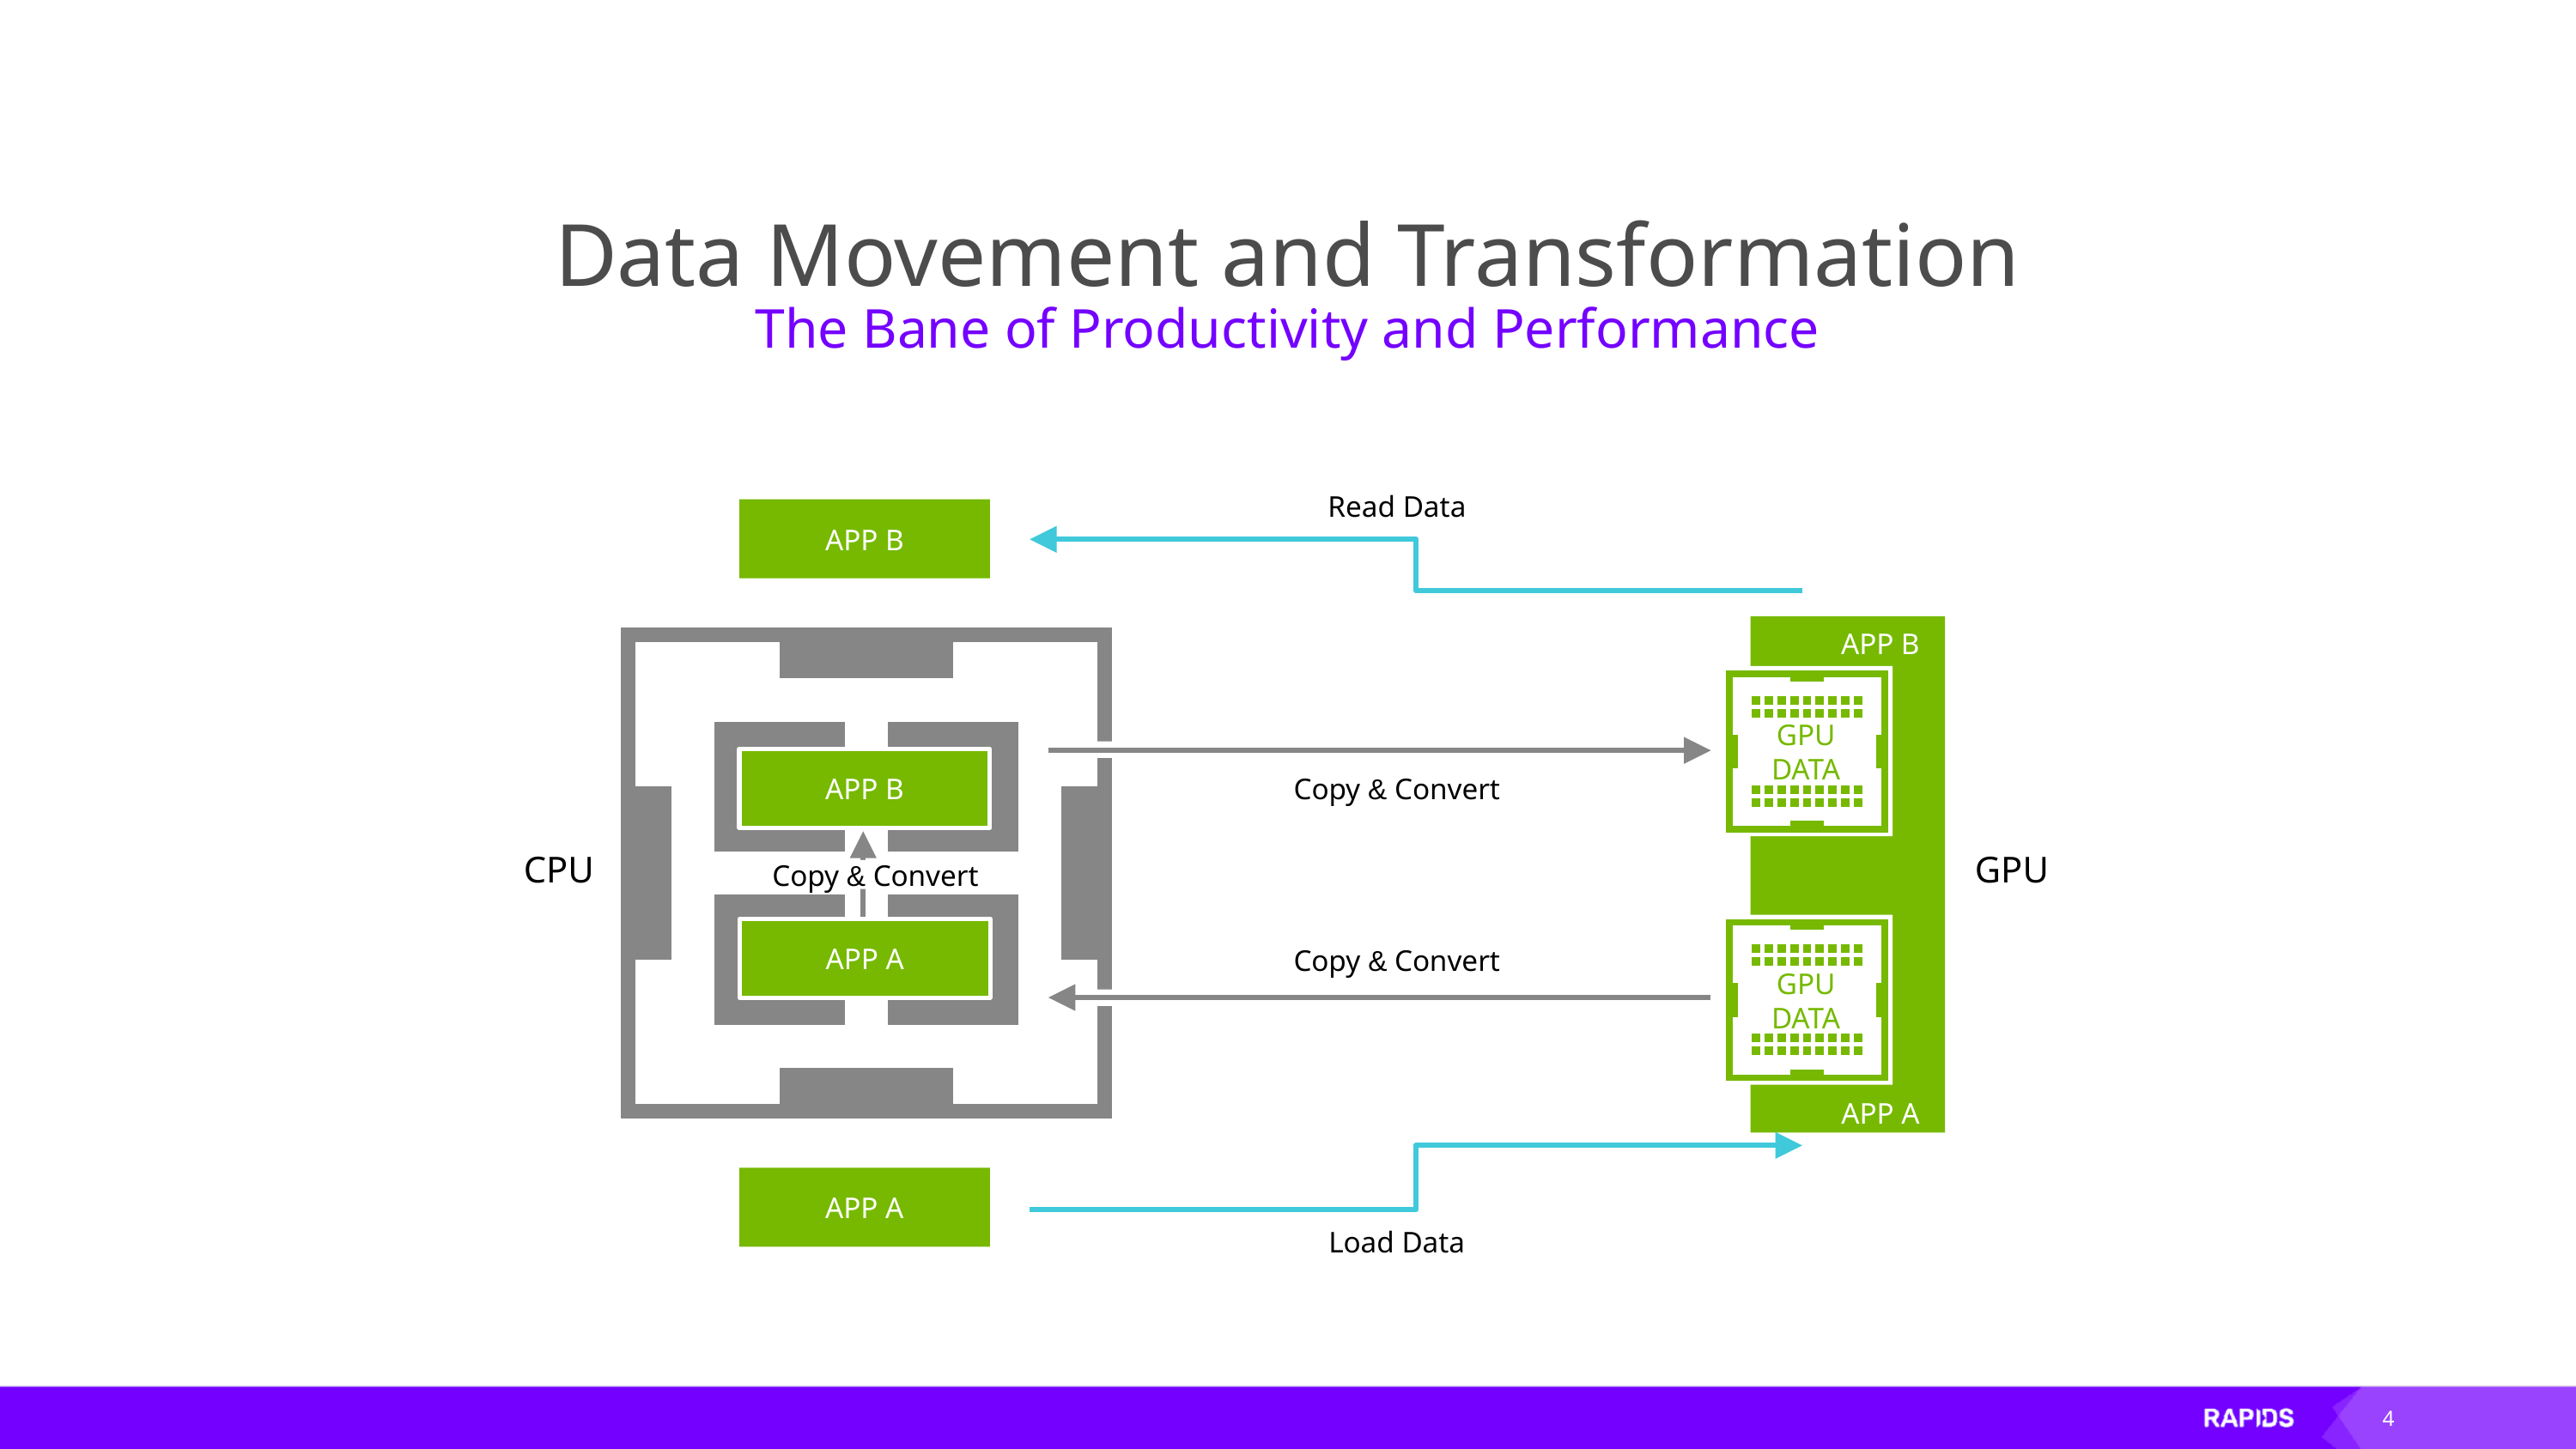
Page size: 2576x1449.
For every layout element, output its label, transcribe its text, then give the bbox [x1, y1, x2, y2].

text_box APP A [1793, 1083, 1941, 1147]
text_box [1030, 539, 1803, 591]
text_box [1728, 921, 1886, 1078]
text_box Read Data [1272, 486, 1522, 527]
text_box [1730, 665, 1793, 670]
text_box [1109, 741, 1139, 748]
text_box Copy & Convert [1245, 764, 1549, 812]
text_box [1730, 914, 1893, 1083]
text_box Load Data [1272, 1221, 1522, 1262]
picture [0, 0, 2576, 1449]
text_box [627, 634, 1106, 1112]
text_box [1728, 672, 1886, 830]
text_box Copy & Convert [1216, 935, 1578, 984]
text_box CPU [474, 840, 617, 903]
text_box APP B [1793, 614, 1941, 676]
text_box [1109, 989, 1139, 995]
title Data Movement and Transformation [117, 173, 2459, 295]
text_box [1750, 615, 1946, 1133]
text_box APP B [739, 499, 990, 579]
list The Bane of Productivity and Performance [117, 295, 2459, 419]
text_box GPU [1953, 840, 2102, 903]
text_box [1886, 676, 1893, 837]
text_box APP A [739, 1167, 990, 1247]
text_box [1030, 1145, 1803, 1210]
